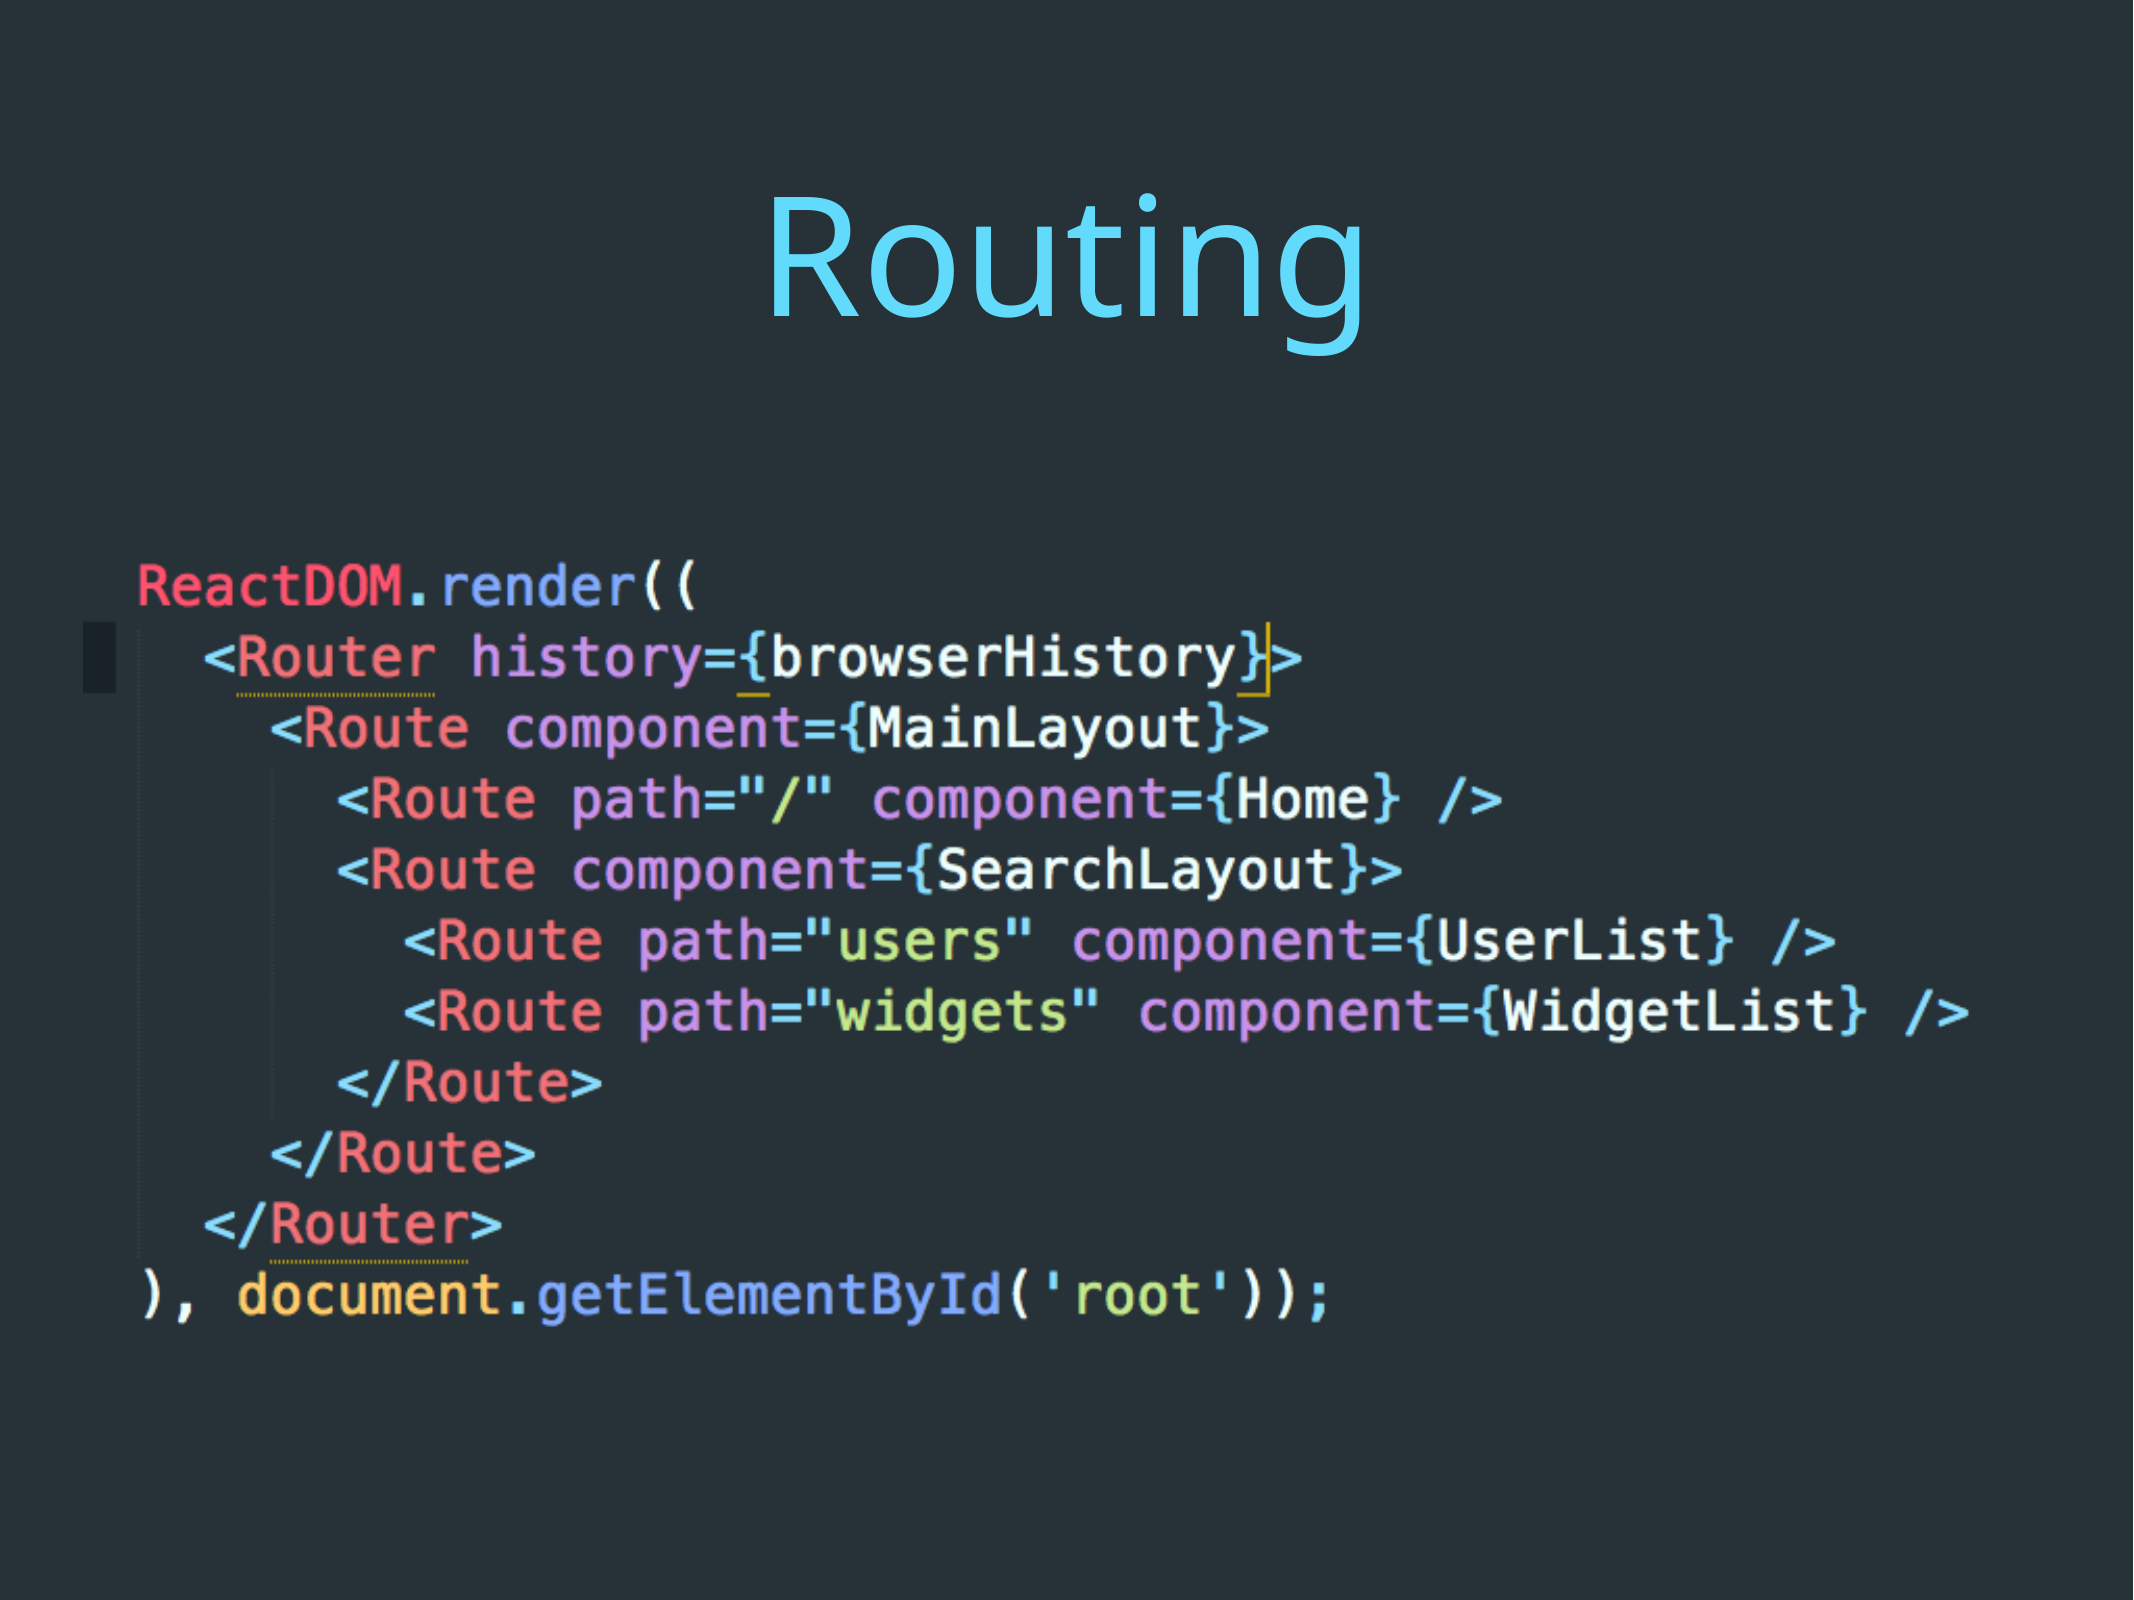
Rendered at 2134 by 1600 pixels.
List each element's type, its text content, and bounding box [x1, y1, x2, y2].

picture [83, 485, 2051, 1403]
title Routing [155, 72, 1978, 428]
